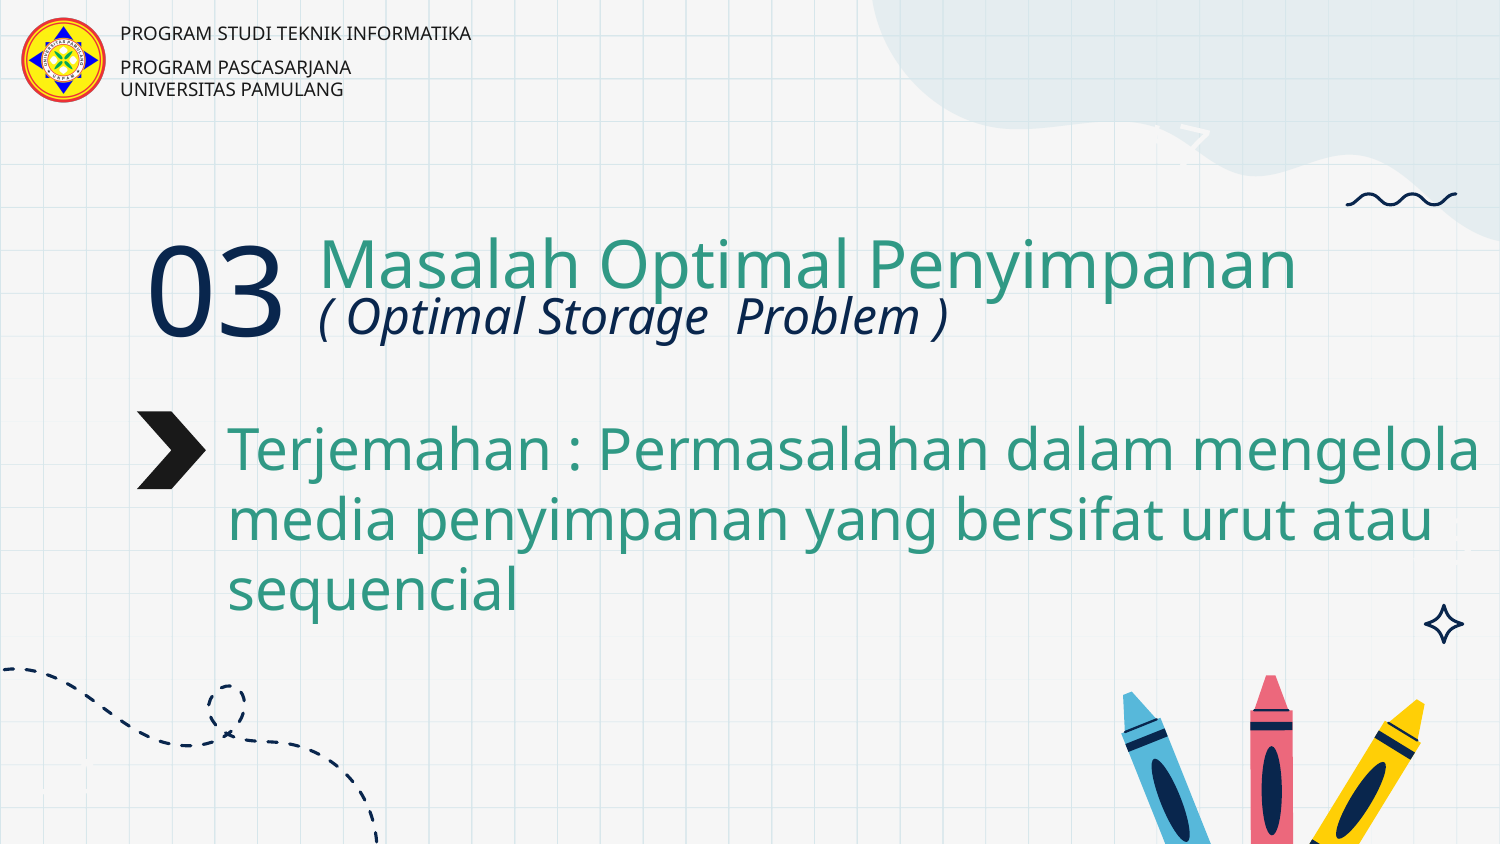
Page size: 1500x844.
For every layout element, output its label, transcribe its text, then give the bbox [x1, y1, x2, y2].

picture [0, 0, 1500, 844]
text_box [1120, 675, 1425, 844]
title 03 [130, 226, 303, 377]
text_box Terjemahan : Permasalahan dalam mengelola media penyimpanan yang bersifat urut atau sequencial [212, 368, 1500, 666]
text_box [134, 409, 208, 492]
text_box PROGRAM STUDI TEKNIK INFORMATIKA PROGRAM PASCASARJANA UNIVERSITAS PAMULANG [135, 26, 520, 96]
text_box ( Optimal Storage Problem ) [303, 237, 1500, 368]
title Masalah Optimal Penyimpanan [303, 183, 1500, 237]
